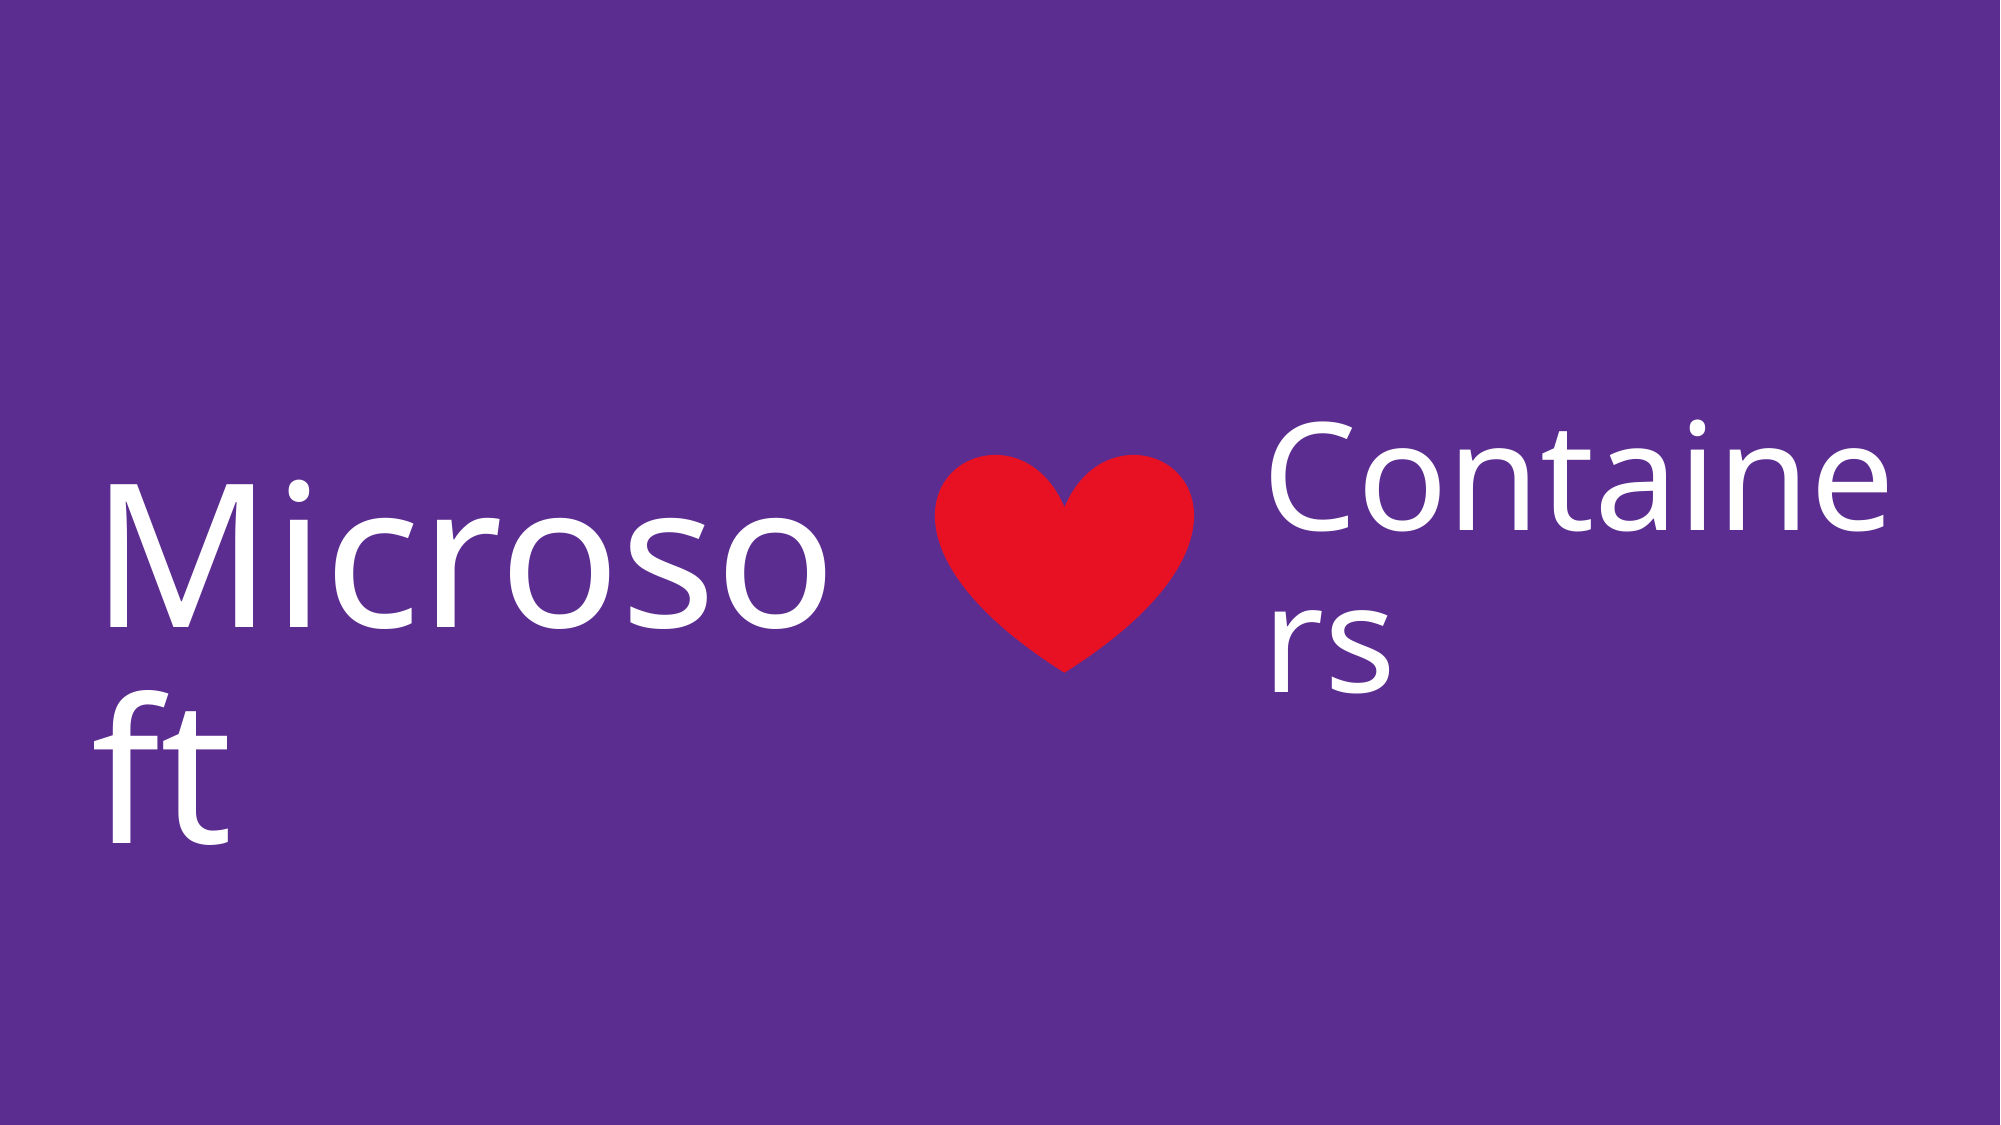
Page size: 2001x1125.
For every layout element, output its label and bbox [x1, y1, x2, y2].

text_box [62, 431, 1966, 698]
